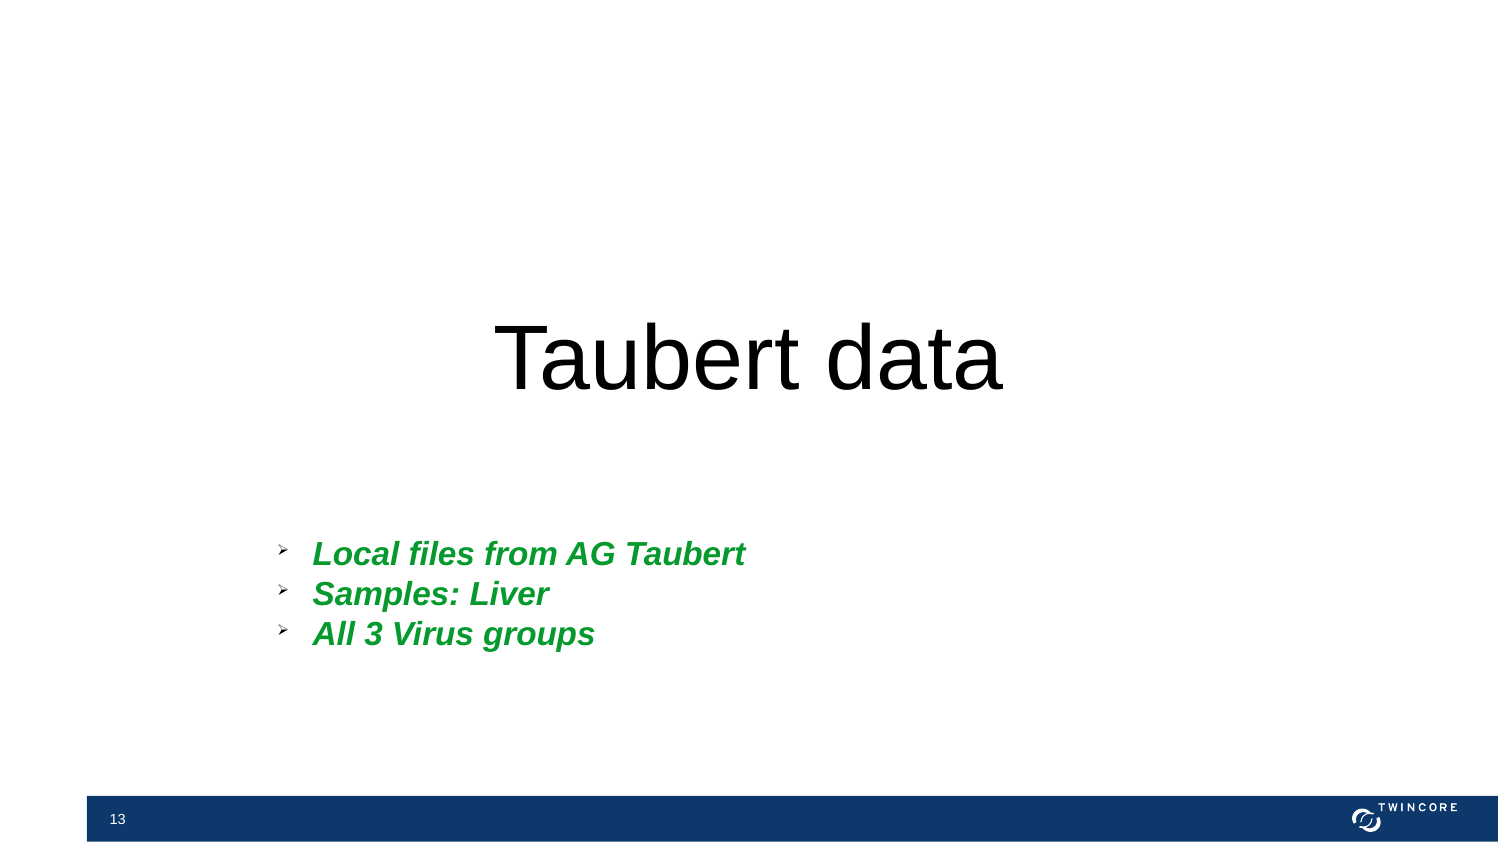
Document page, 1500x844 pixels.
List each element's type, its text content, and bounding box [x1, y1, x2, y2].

title Taubert data [129, 302, 1369, 404]
picture [1352, 803, 1457, 832]
text_box Local files from AG Taubert Samples: Liver All 3 Virus groups [262, 524, 1312, 674]
